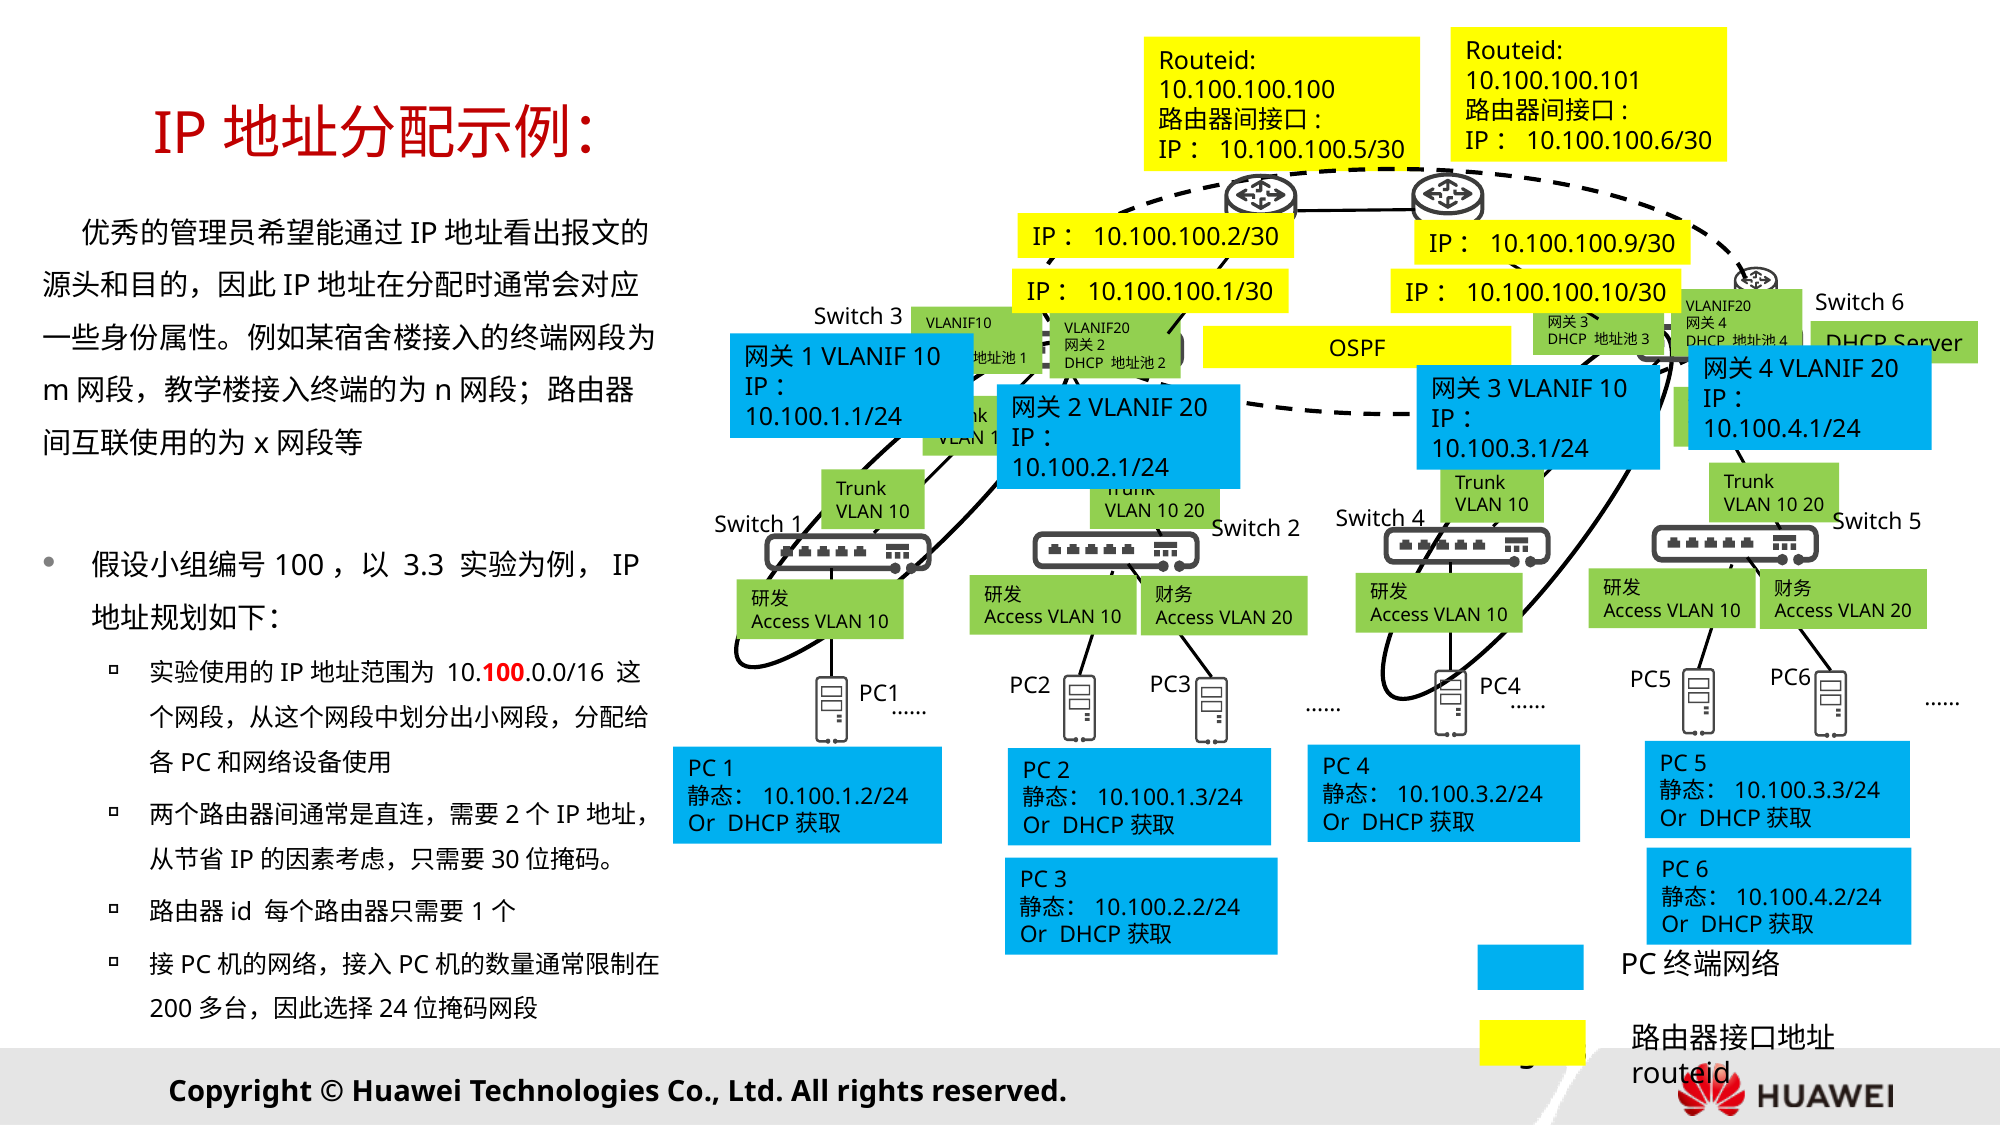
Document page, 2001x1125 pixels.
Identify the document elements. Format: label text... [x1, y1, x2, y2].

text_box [699, 168, 1978, 745]
text_box PC 6 静态：10.100.4.2/24 Or DHCP获取 [1646, 847, 1912, 945]
text_box 路由器接口地址 routeid [1616, 1011, 1852, 1097]
text_box PC 5 静态：10.100.3.3/24 Or DHCP获取 [1644, 753, 1910, 839]
slide_number Page12 [1468, 1025, 1605, 1076]
text_box Routeid: 10.100.100.100 路由器间接口: IP：10.100.100.5/30 [1143, 36, 1421, 167]
text_box [1477, 944, 1584, 990]
text_box Routeid: 10.100.100.101 路由器间接口: IP：10.100.100.6/30 [1450, 27, 1728, 162]
title IP地址分配示例： [1421, 58, 1832, 167]
list 优秀的管理员希望能通过IP地址看出报文的源头和目的，因此IP地址在分配时通常会对应一些身份属性。例如某宿舍楼接入的终端网段为m网段，教学楼接入终端的为n网段；路由器间互联使用的为x网段等 假设小组编号100，以 3.3 实验为例，IP地址规划如下： 实验使用的IP地址范围为 10.100.0.0/16 这个网段，从这个网段中划分出小网段，分配给各PC和网络设备使用 两个路由器间通常是直连，需要2个IP地址，从节省IP的因素考虑，只需要30位掩码。 路由器id 每个路由器只需要1个 接PC机的网络，接入PC机的数量通常限制在200多台，因此选择24位掩码网段 [28, 190, 675, 1067]
text_box PC 1 静态：10.100.1.2/24 Or DHCP获取 [673, 746, 942, 844]
text_box PC 3 静态：10.100.2.2/24 Or DHCP获取 [1005, 857, 1278, 955]
picture [0, 1048, 2000, 1125]
text_box PC 2 静态：10.100.1.3/24 Or DHCP获取 [1007, 753, 1272, 846]
title IP地址分配示例： [139, 58, 1143, 202]
text_box PC终端网络 [1605, 937, 1796, 988]
text_box PC 4 静态：10.100.3.2/24 Or DHCP获取 [1307, 753, 1581, 842]
text_box [1479, 1020, 1586, 1066]
